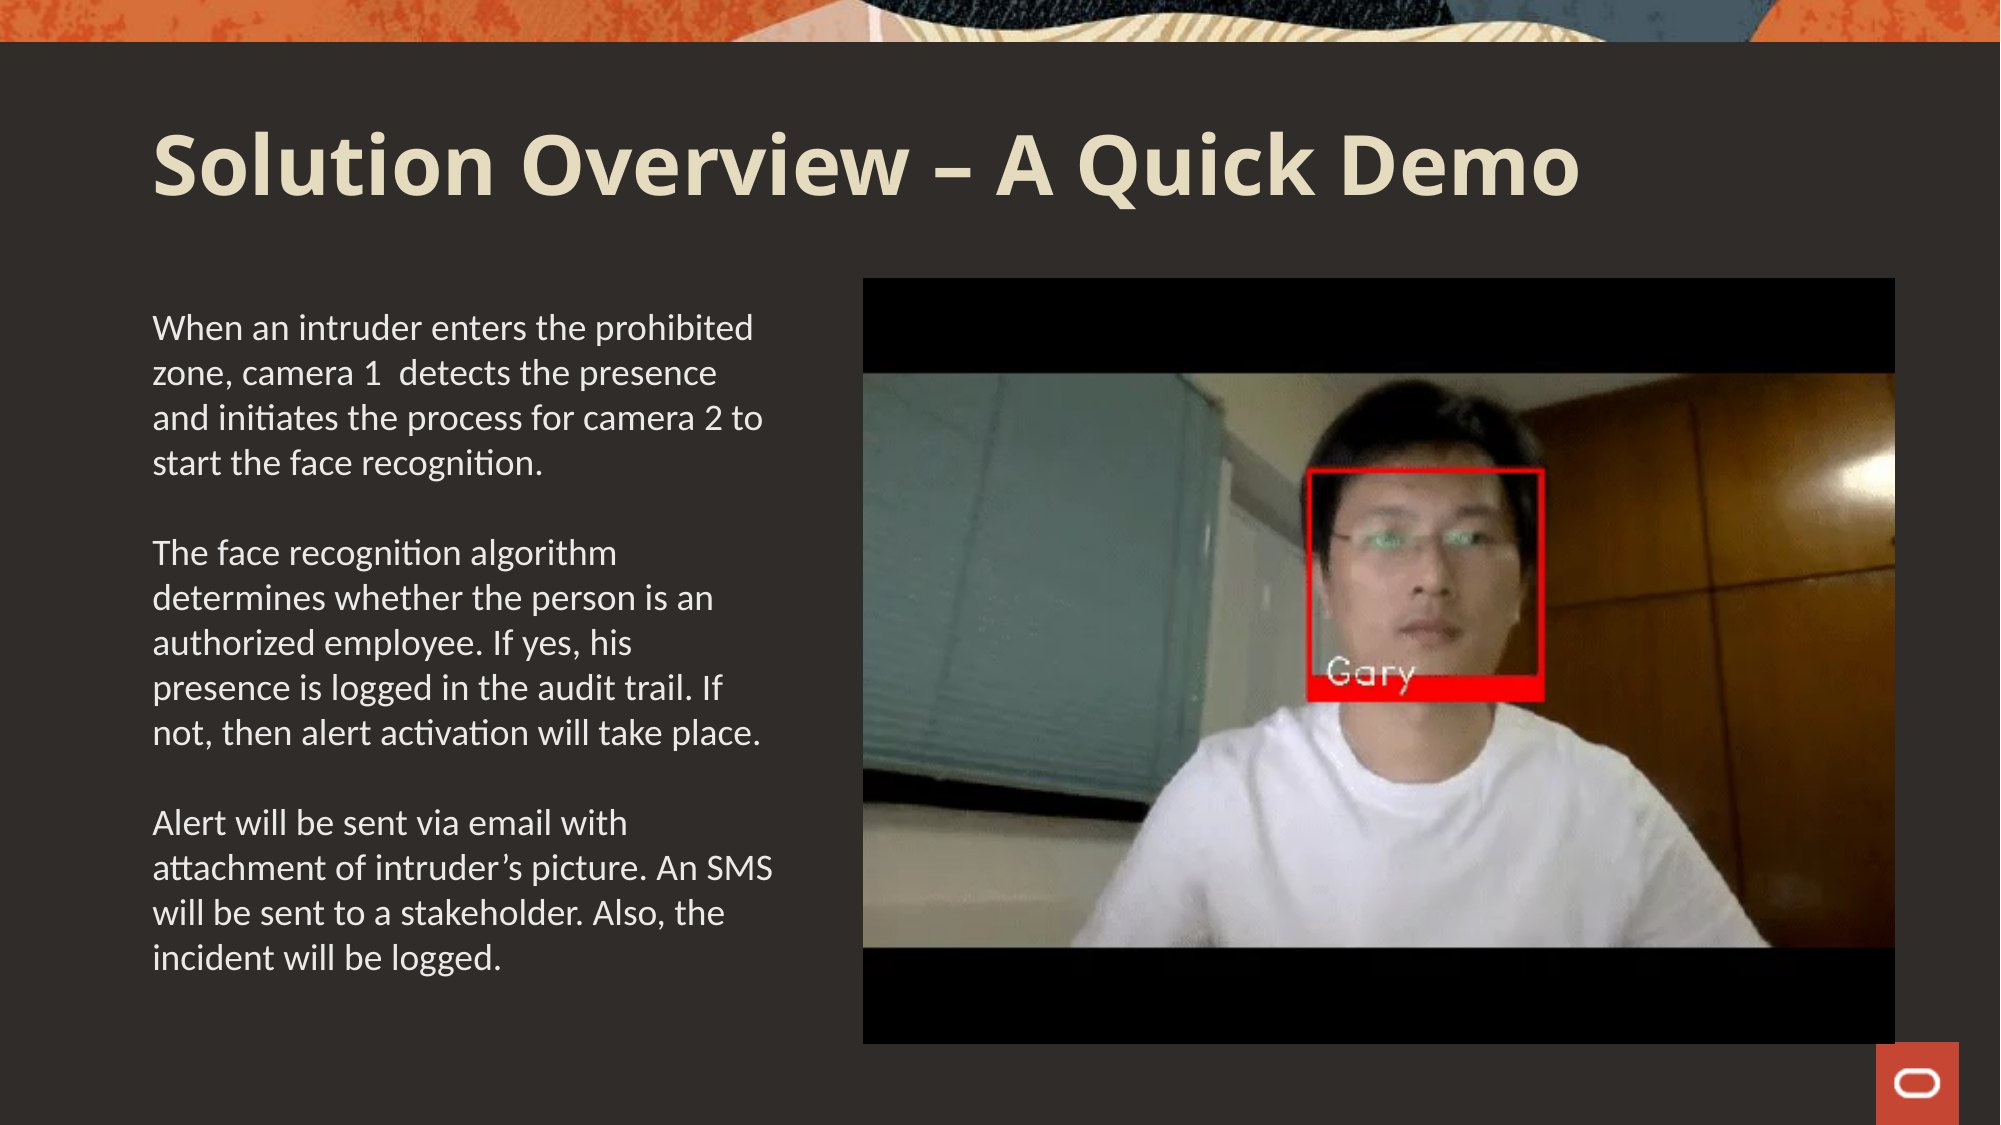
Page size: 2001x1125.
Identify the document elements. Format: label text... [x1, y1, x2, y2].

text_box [862, 277, 1896, 1044]
title Solution Overview – A Quick Demo [137, 59, 1863, 278]
picture [0, 0, 2000, 42]
picture [1876, 1042, 1959, 1125]
text_box When an intruder enters the prohibited zone, camera 1 detects the presence and initiates the process for camera 2 to start the face recognition. The face recognition algorithm determines whether the person is an authorized employee. If yes, his presence is logged in the audit trail. If not, then alert activation will take place. Alert will be sent via email with attachment of intruder’s picture. An SMS will be sent to a stakeholder. Also, the incident will be logged. [137, 295, 794, 986]
